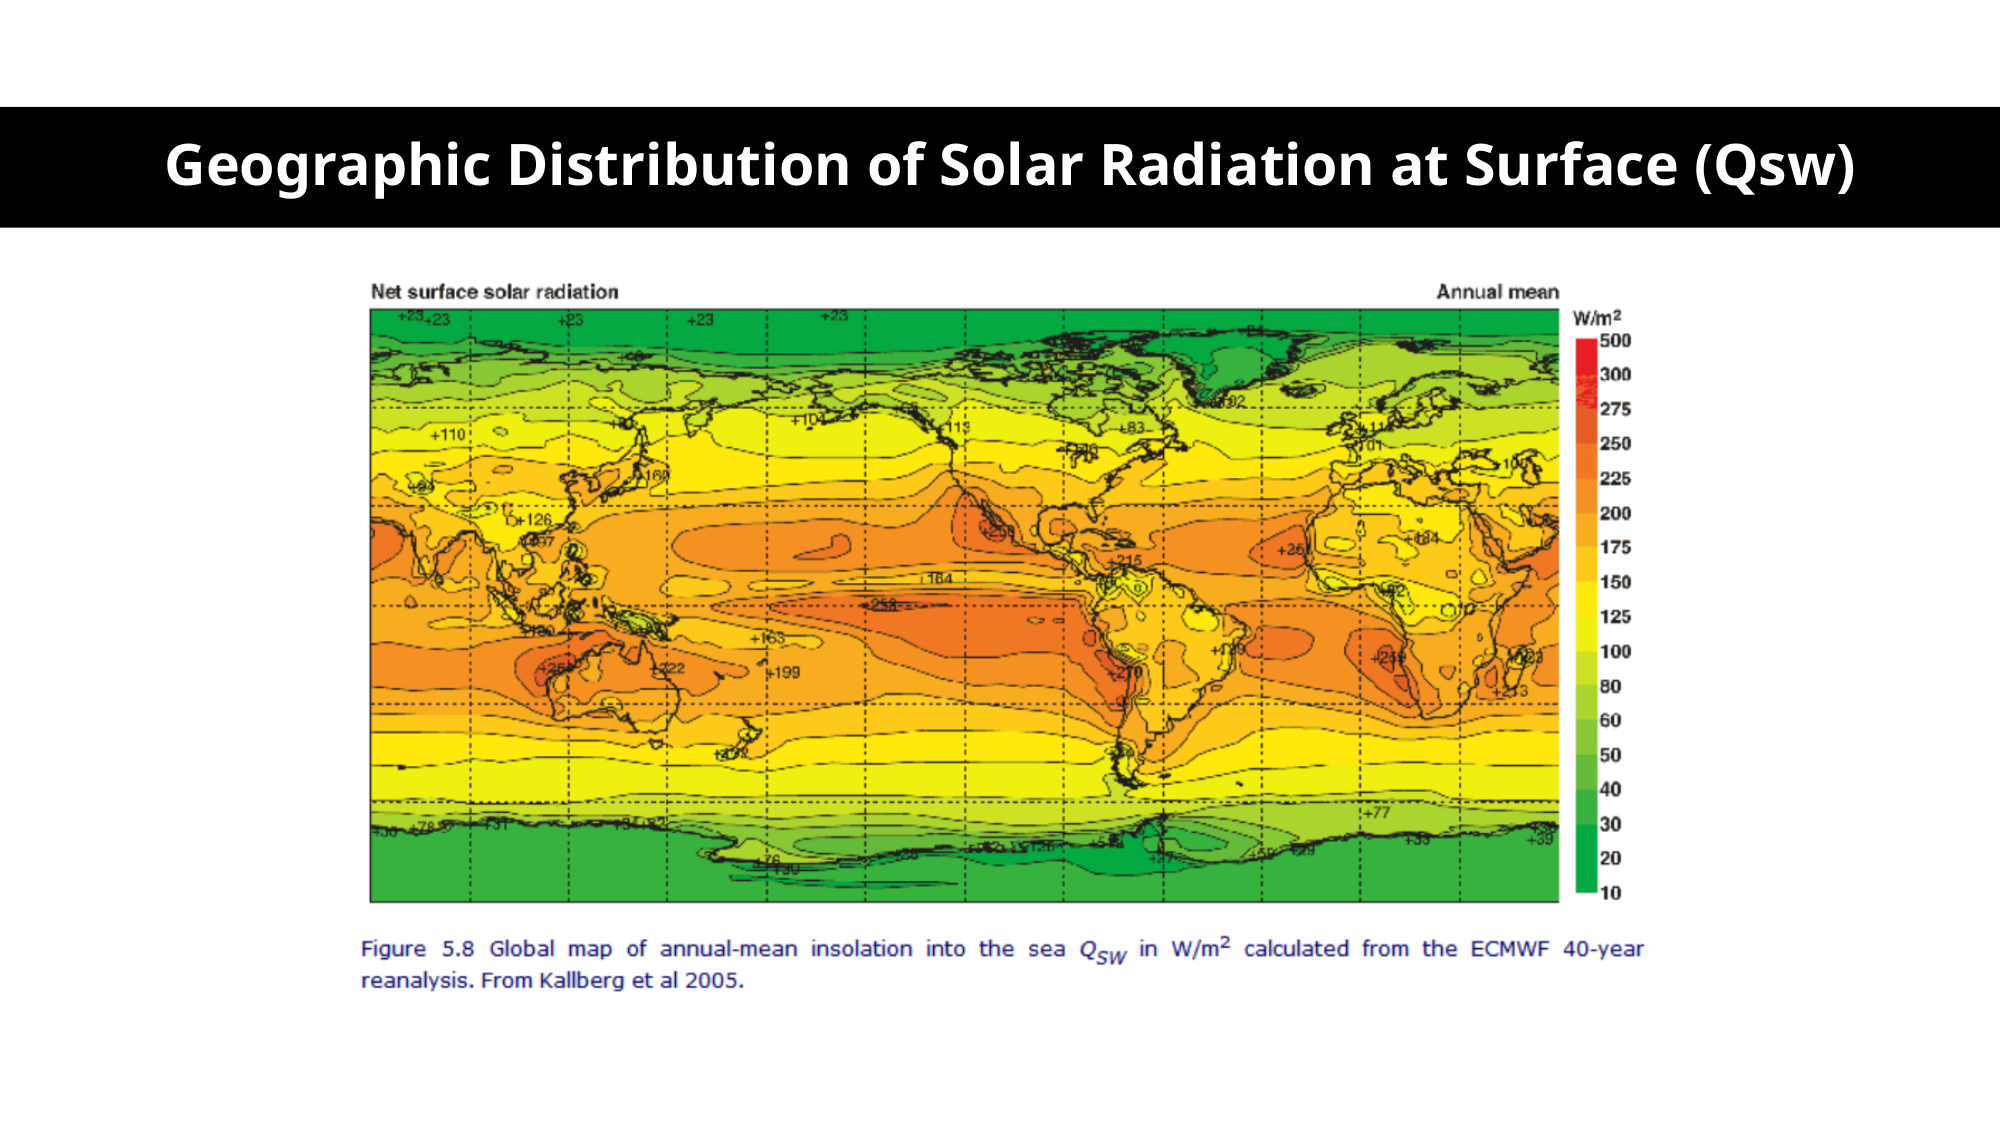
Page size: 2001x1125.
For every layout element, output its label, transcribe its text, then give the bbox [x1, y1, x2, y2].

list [350, 274, 1650, 996]
text_box [0, 106, 2000, 229]
title Geographic Distribution of Solar Radiation at Surface (Qsw) [91, 105, 1931, 228]
